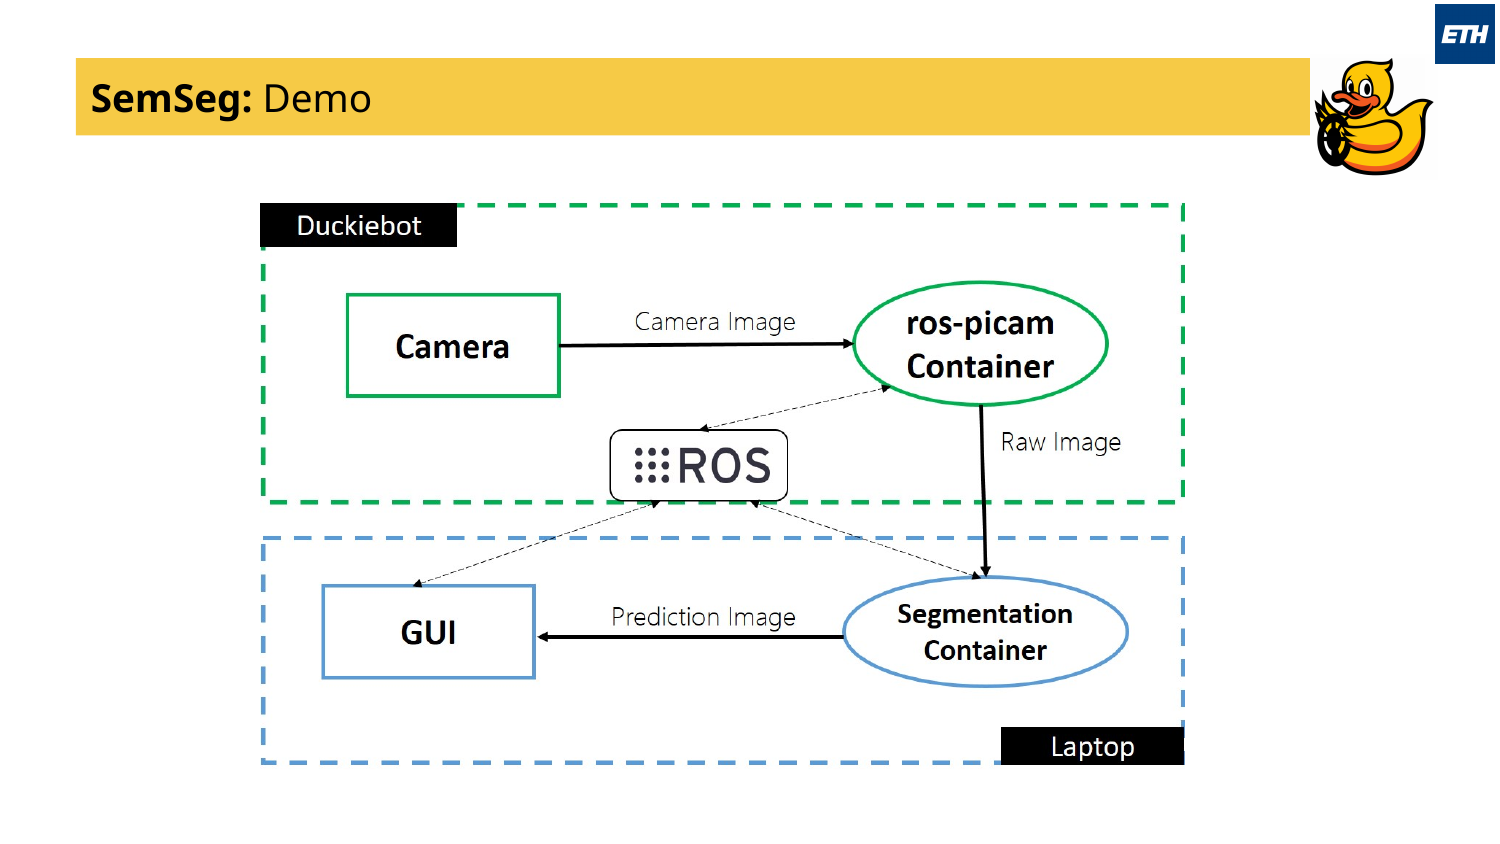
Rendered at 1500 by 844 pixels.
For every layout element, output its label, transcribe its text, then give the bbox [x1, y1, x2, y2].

picture [260, 197, 1185, 782]
picture [1310, 4, 1495, 180]
text_box SemSeg: Demo [75, 58, 1306, 136]
